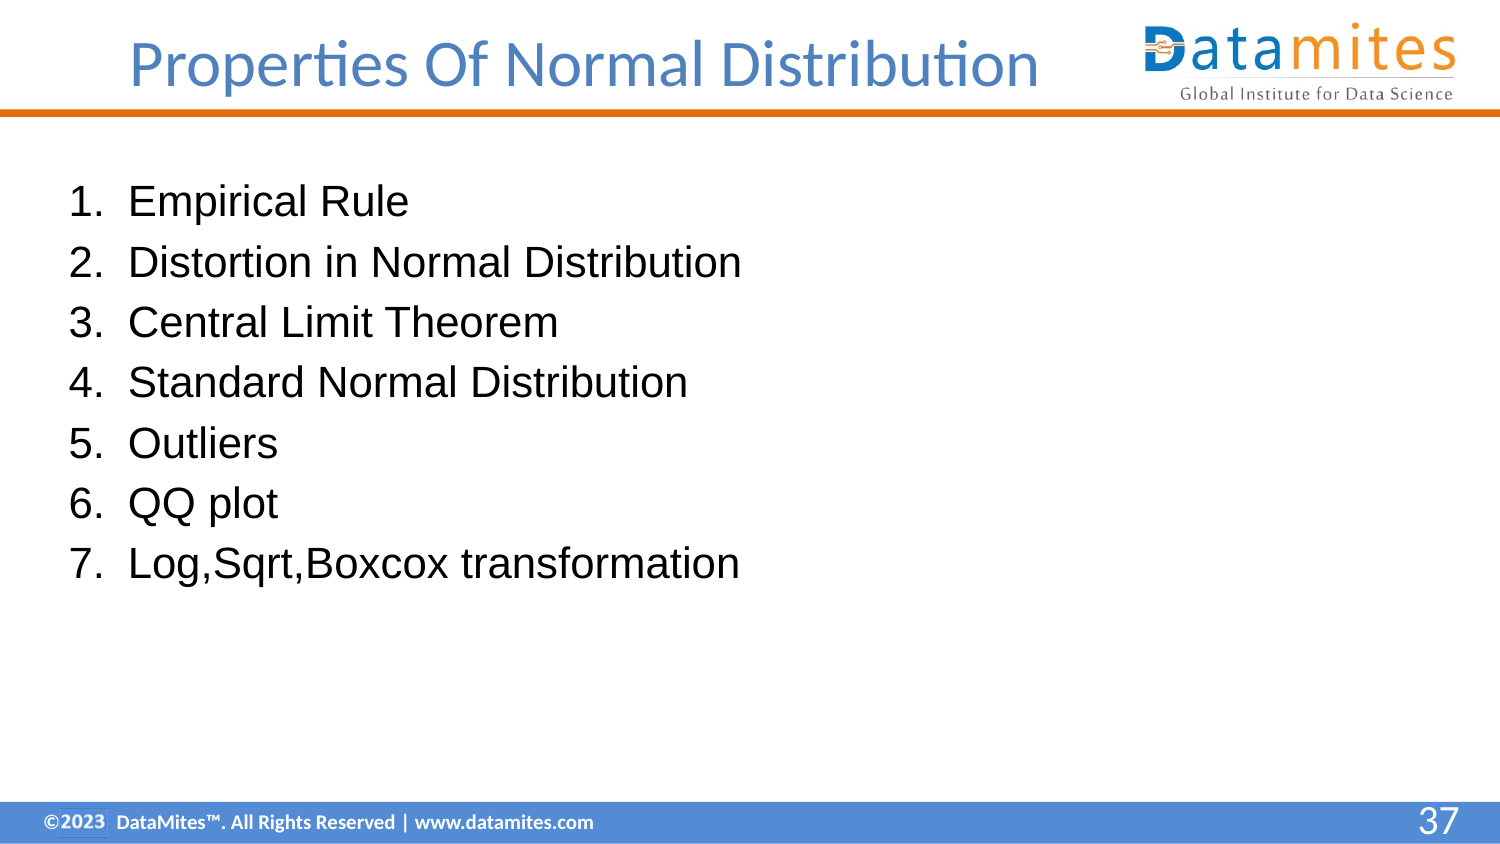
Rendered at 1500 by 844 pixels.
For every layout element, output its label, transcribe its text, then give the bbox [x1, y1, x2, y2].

title Properties Of Normal Distribution [75, 21, 1097, 98]
picture [0, 801, 167, 844]
slide_number ‹#› [1387, 795, 1475, 841]
picture [1137, 19, 1463, 104]
text_box Empirical Rule Distortion in Normal Distribution Central Limit Theorem Standard Normal Distribution Outliers QQ plot Log,Sqrt,Boxcox transformation [37, 150, 1358, 636]
